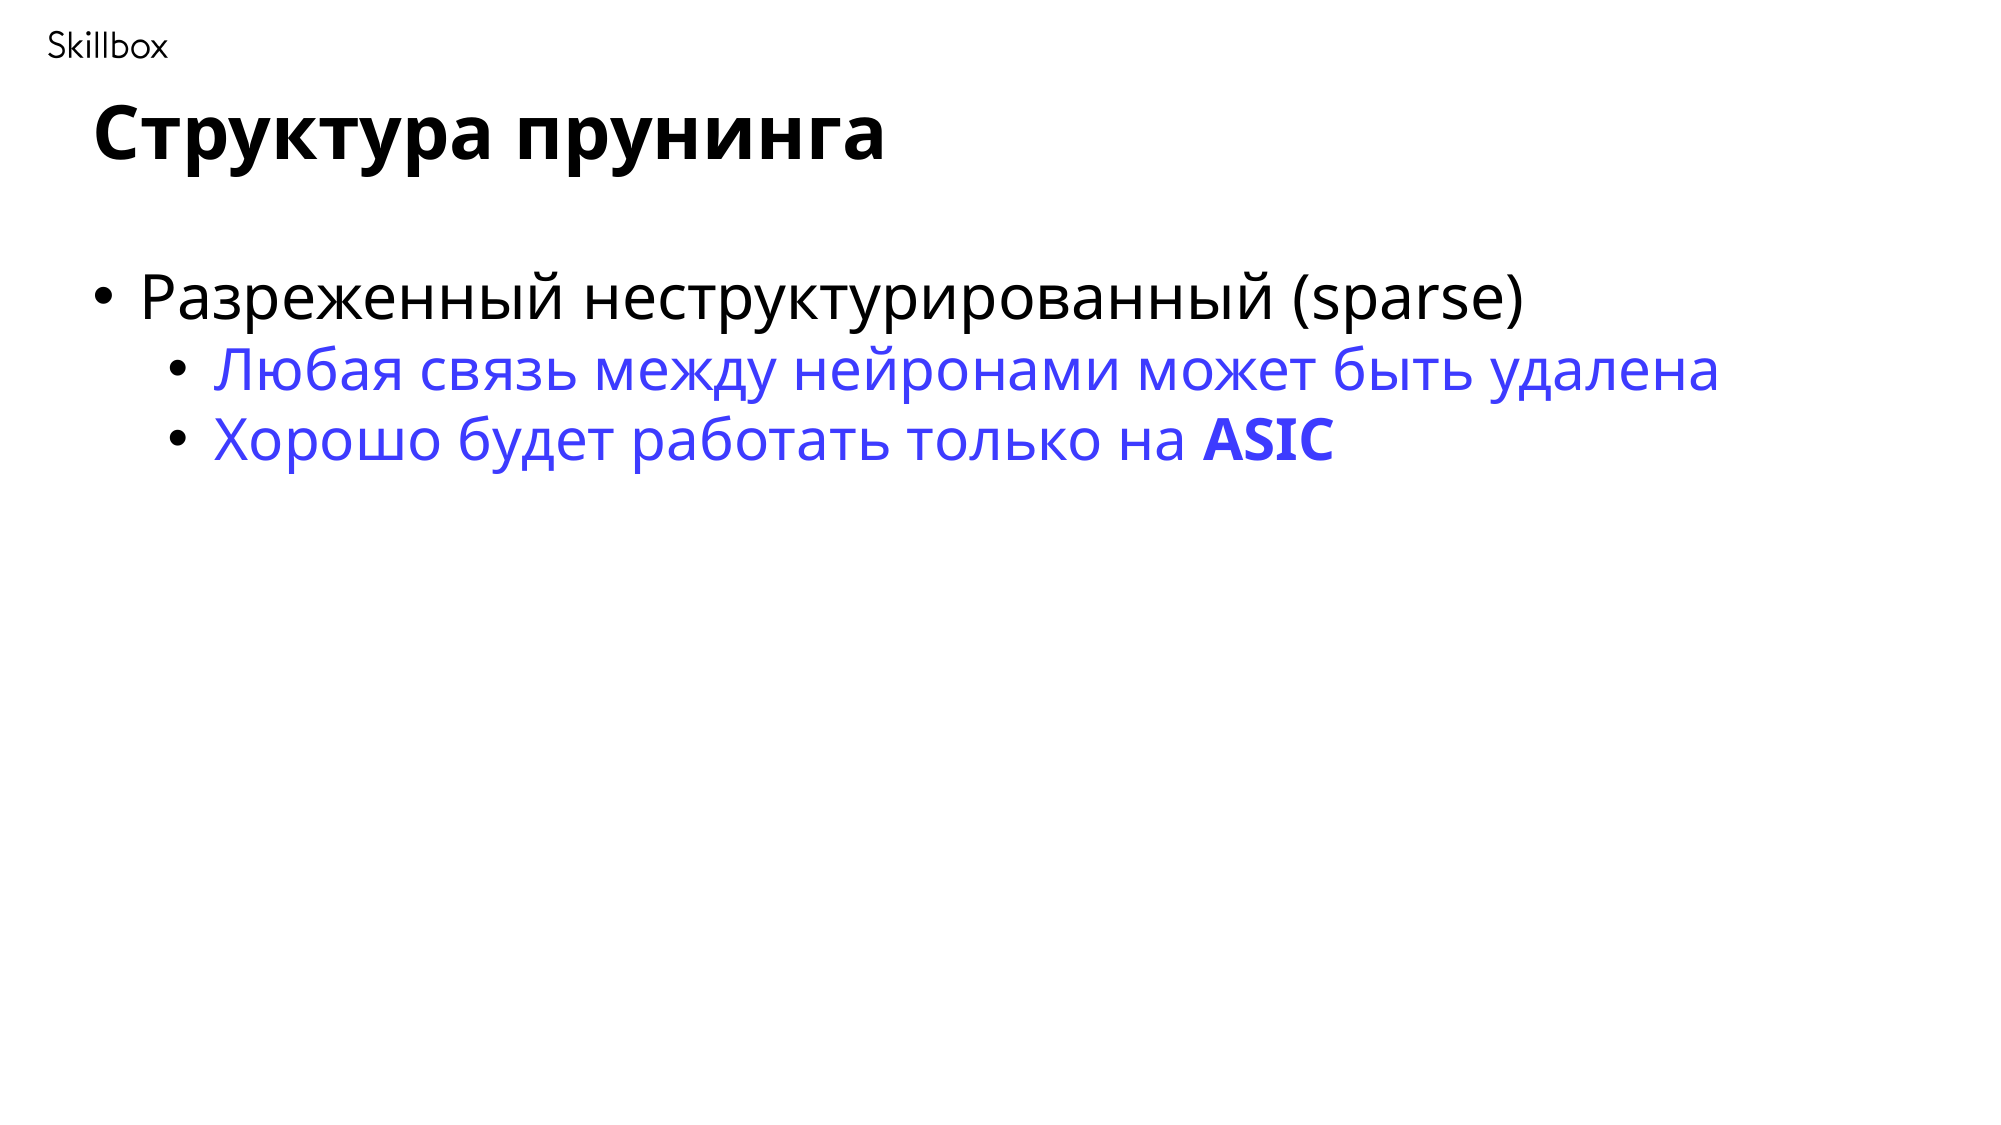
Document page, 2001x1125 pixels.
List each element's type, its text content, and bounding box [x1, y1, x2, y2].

text_box Разреженный неструктурированный (sparse) Любая связь между нейронами может быть удалена Хорошо будет работать только на ASIC [77, 249, 1953, 555]
picture [48, 30, 168, 59]
text_box Структура прунинга [77, 81, 1982, 190]
